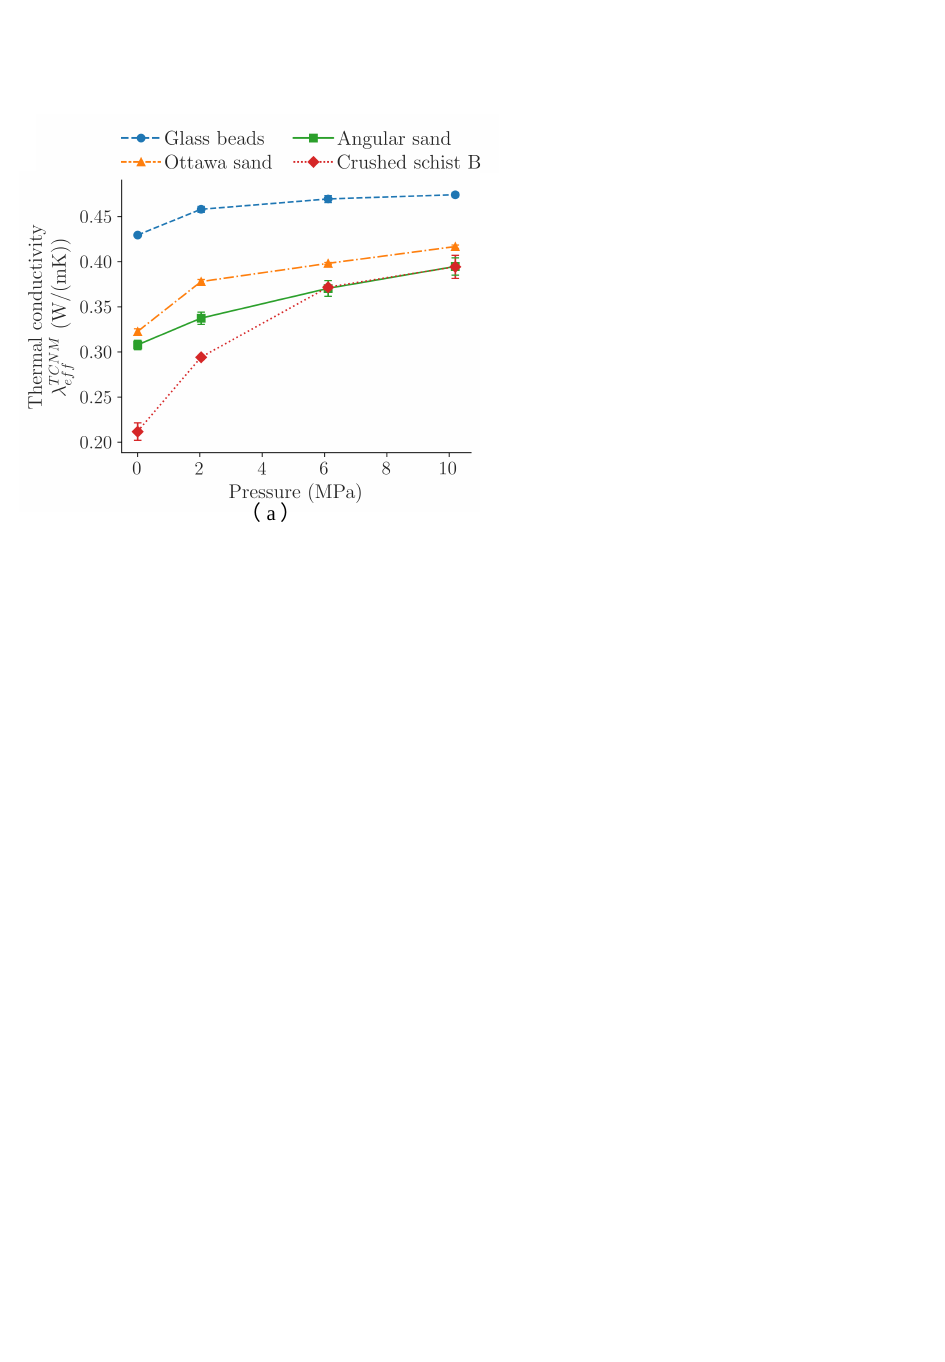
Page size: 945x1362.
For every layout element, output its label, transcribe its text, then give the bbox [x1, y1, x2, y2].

text_box （a） [226, 512, 317, 533]
picture [19, 114, 499, 512]
